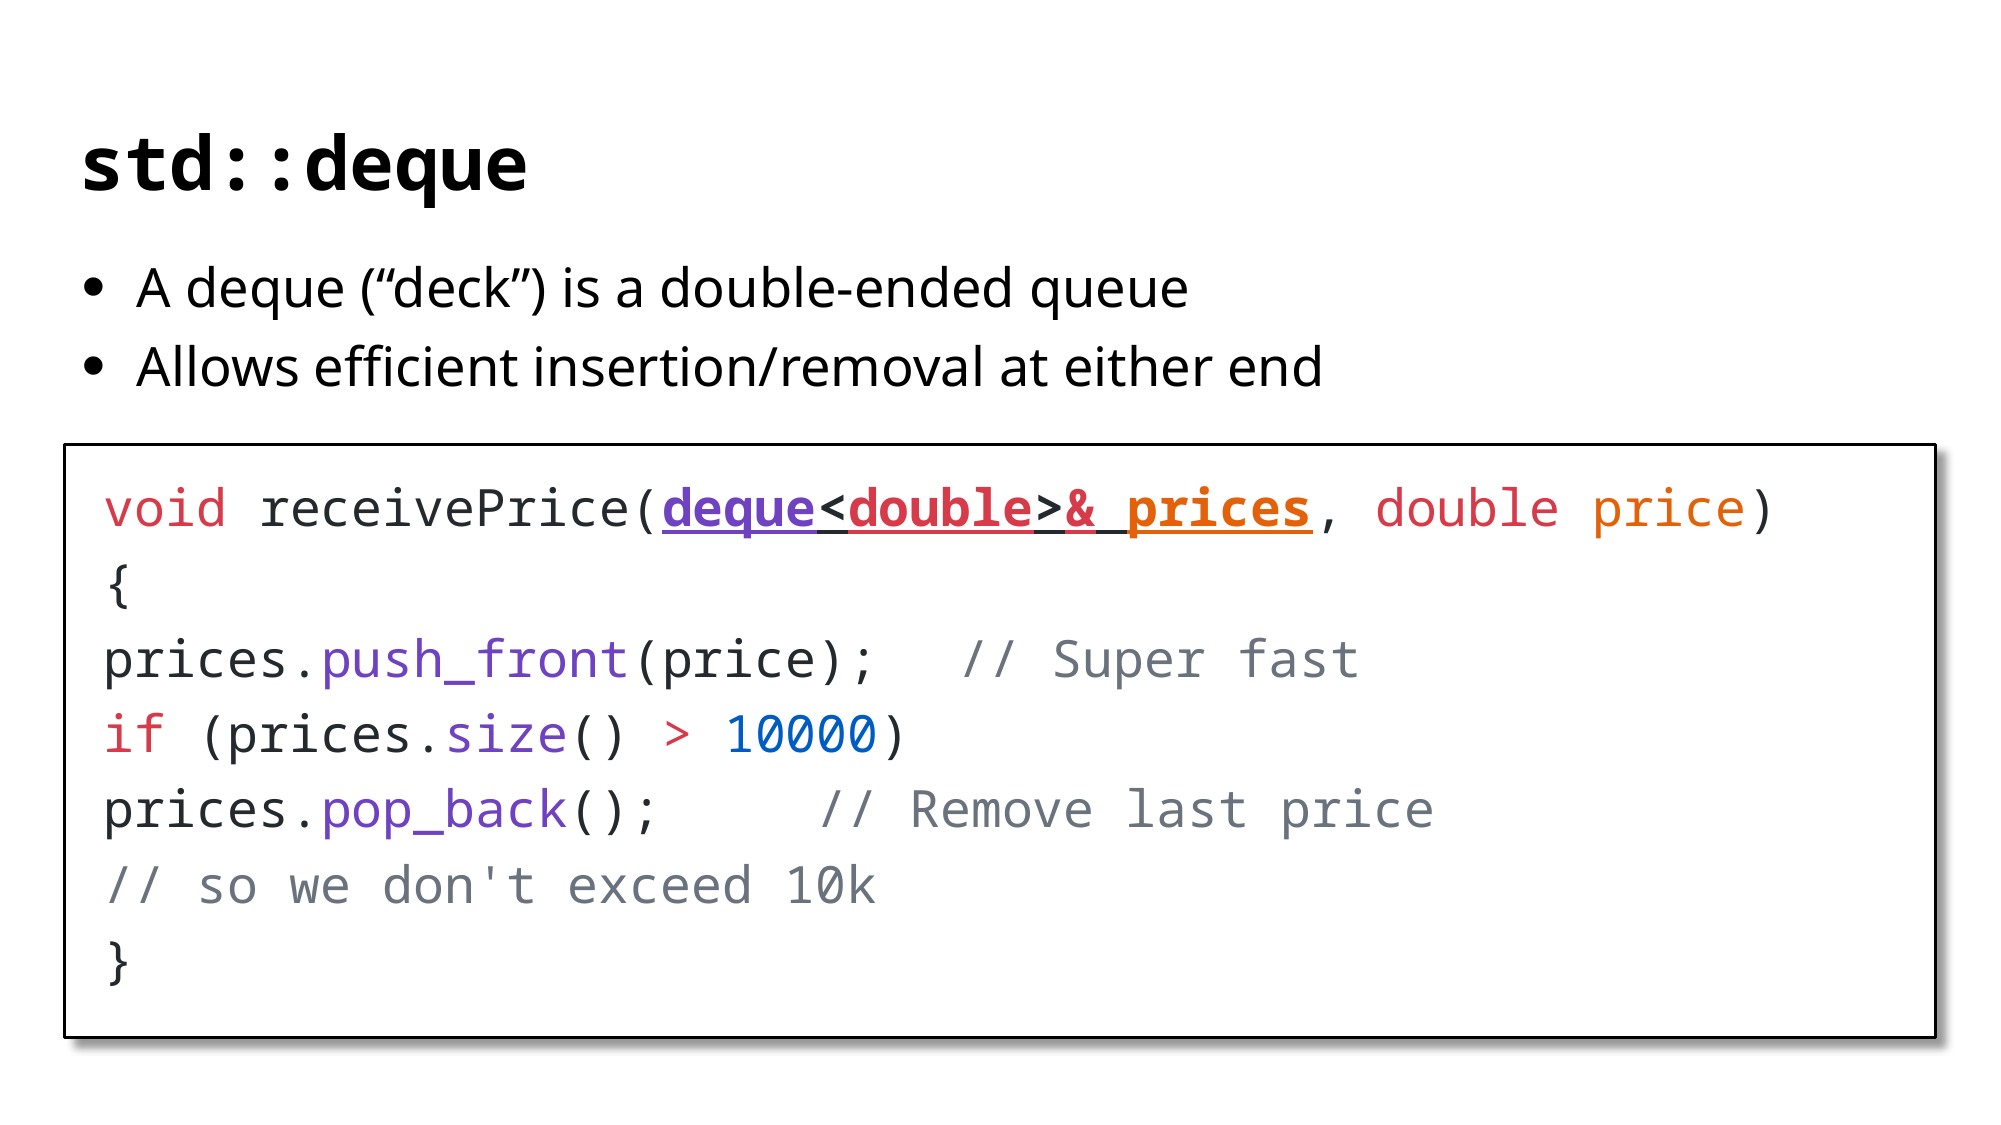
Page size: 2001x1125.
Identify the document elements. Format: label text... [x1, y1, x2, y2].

list A deque (“deck”) is a double-ended queue Allows efficient insertion/removal at either end [64, 252, 1936, 421]
title std::deque [64, 103, 1936, 230]
list void receivePrice(deque<double>& prices, double price) { prices.push_front(price); // Super fast if (prices.size() > 10000) prices.pop_back(); // Remove last price // so we don't exceed 10k } [63, 443, 1937, 1039]
